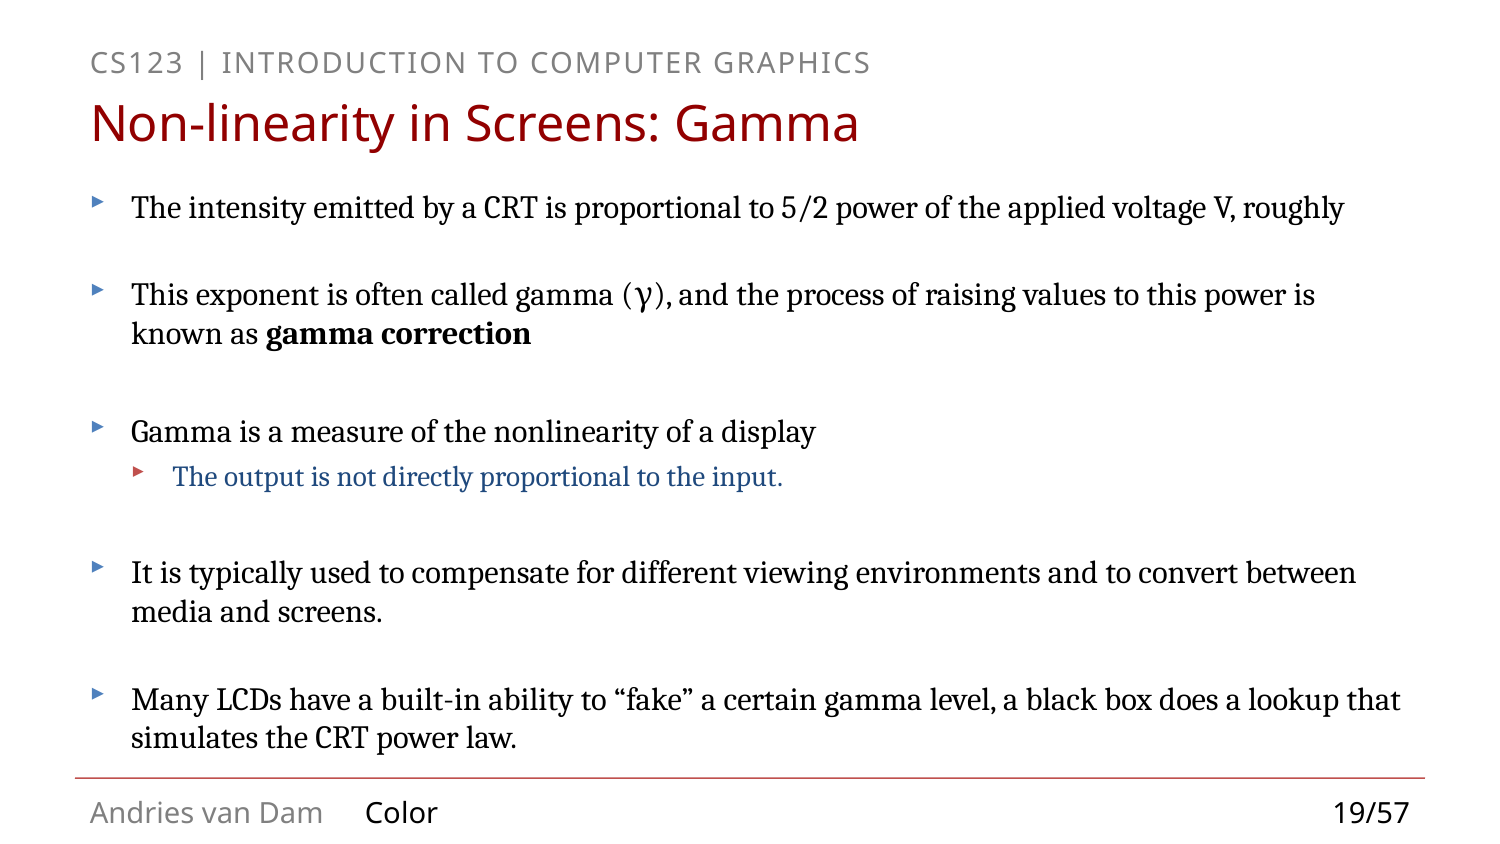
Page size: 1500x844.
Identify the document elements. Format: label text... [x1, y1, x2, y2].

footer Color [350, 787, 1213, 827]
title Non-linearity in Screens: Gamma [75, 84, 1425, 160]
slide_number 19/57 [1224, 787, 1425, 827]
